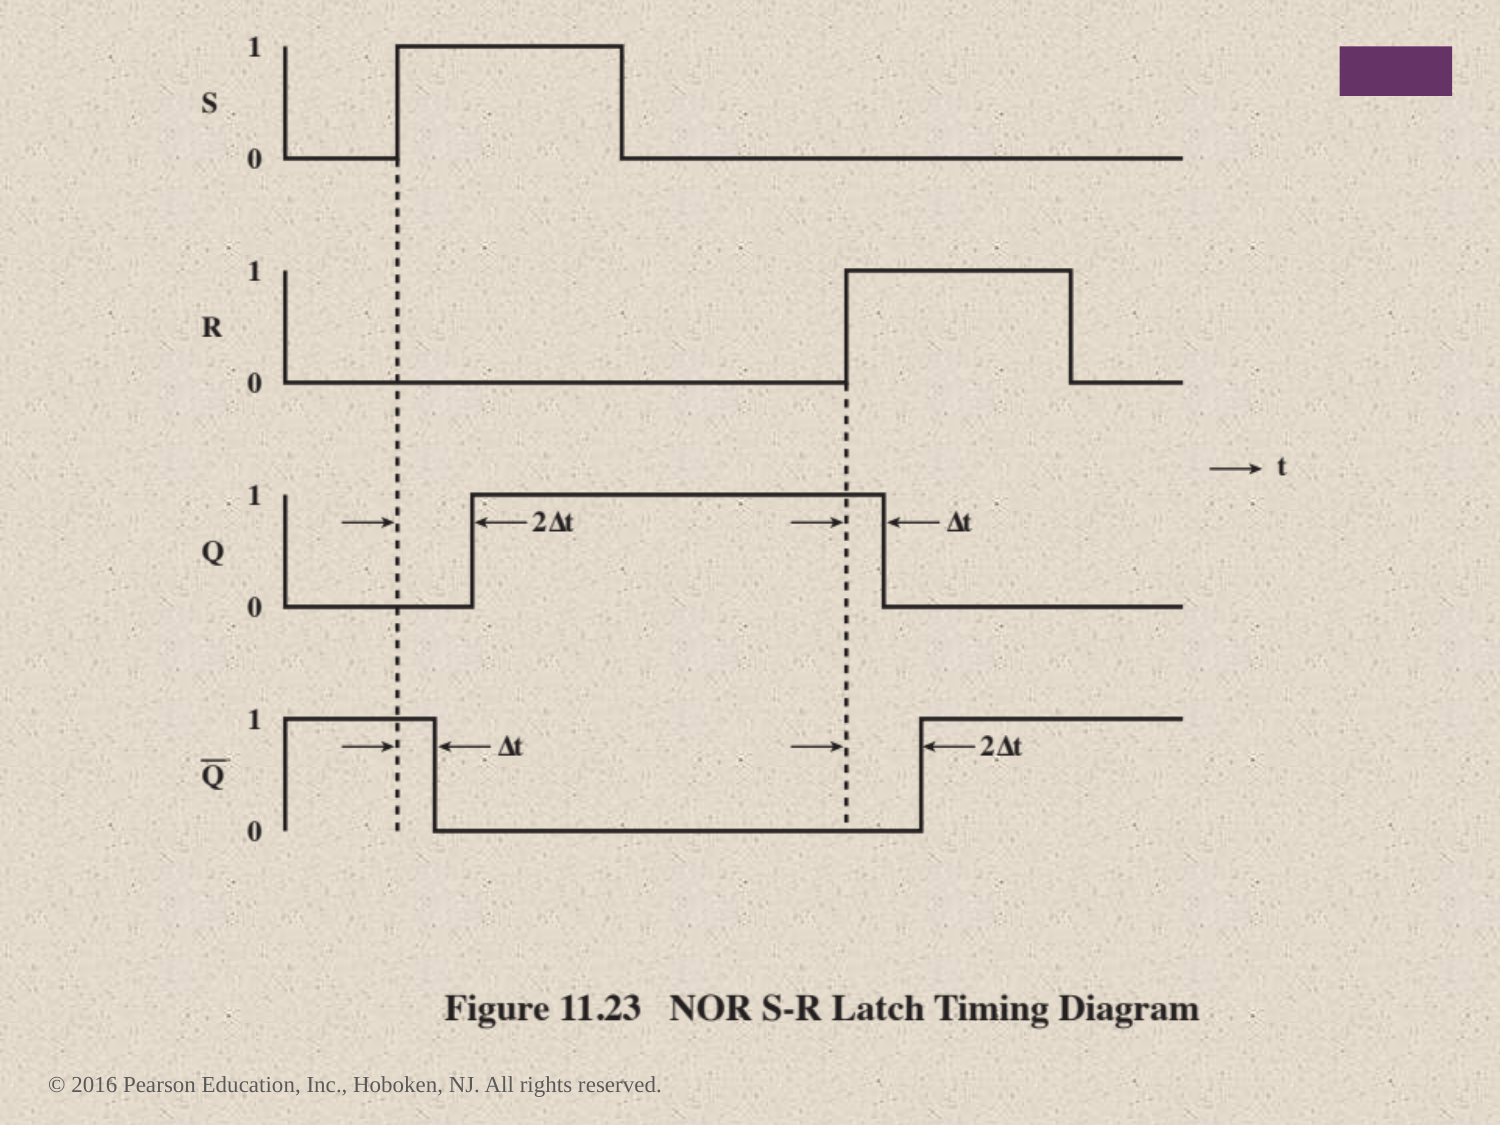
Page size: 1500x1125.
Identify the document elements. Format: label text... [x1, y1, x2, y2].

picture [84, 0, 1353, 1091]
footer © 2016 Pearson Education, Inc., Hoboken, NJ. All rights reserved. [33, 1053, 1038, 1114]
picture [0, 0, 1500, 1125]
